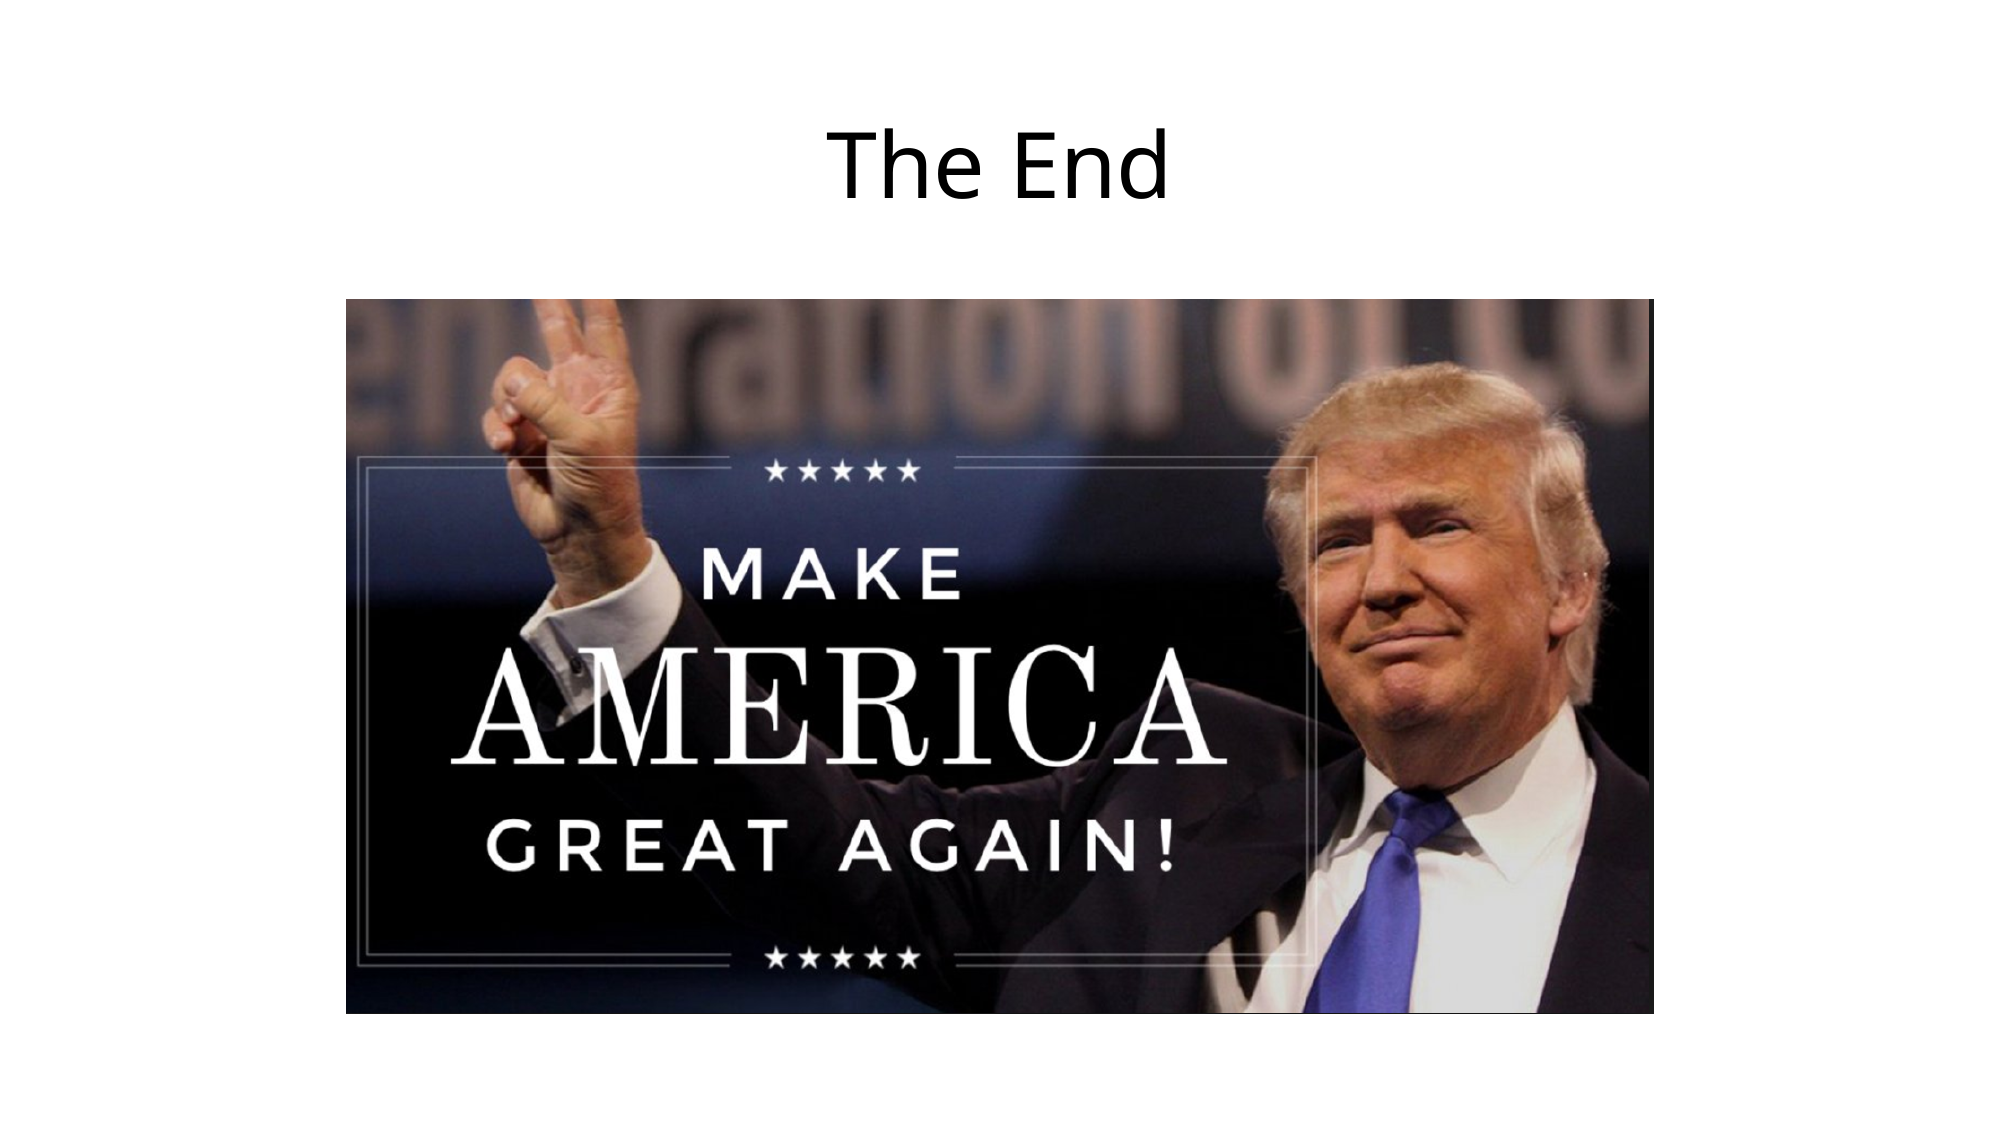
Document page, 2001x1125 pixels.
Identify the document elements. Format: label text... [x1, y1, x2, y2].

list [346, 299, 1654, 1014]
title The End [137, 59, 1863, 278]
